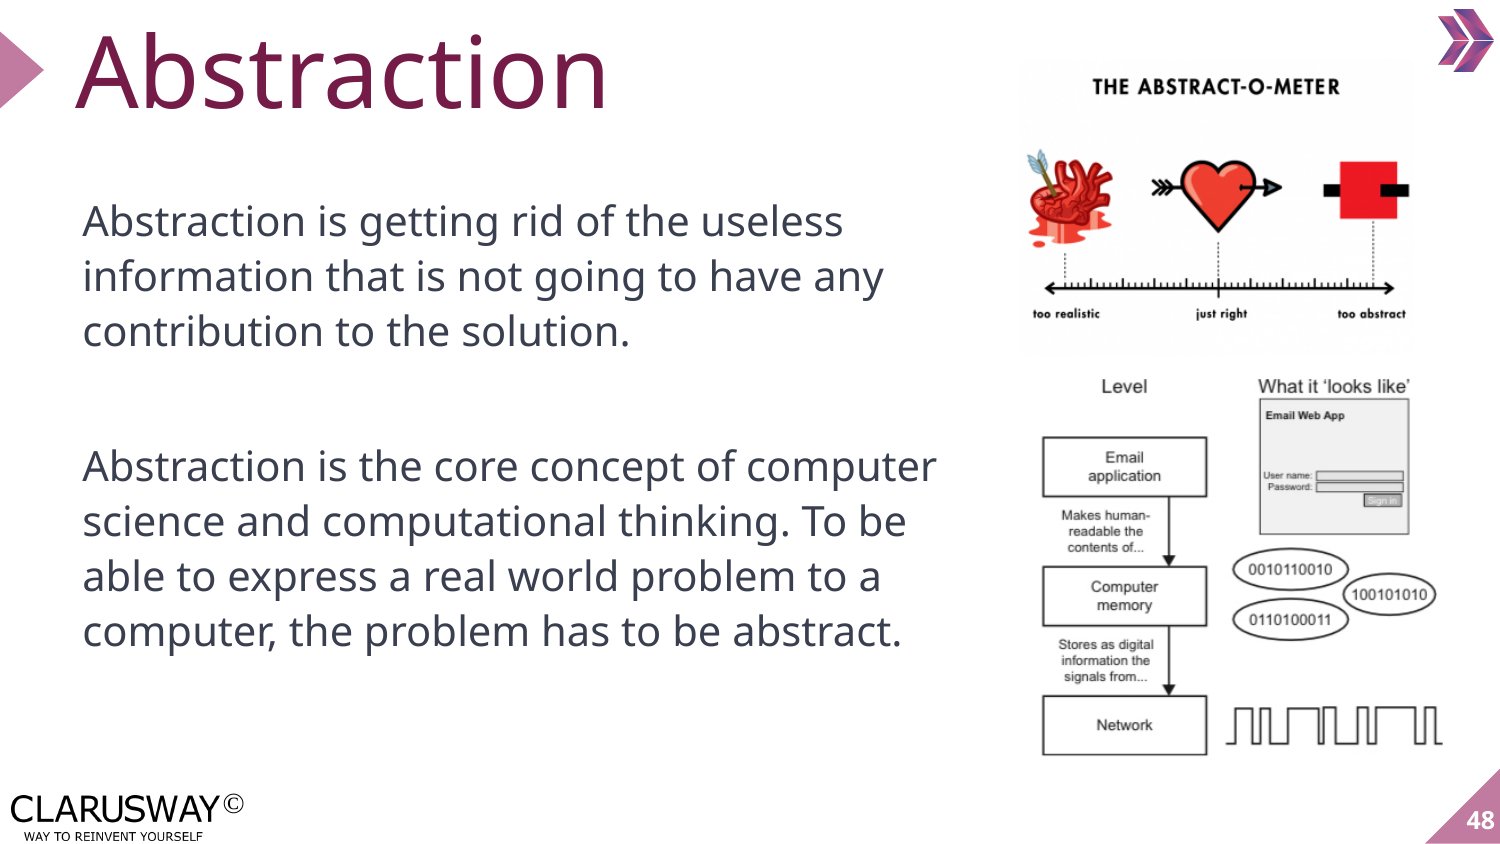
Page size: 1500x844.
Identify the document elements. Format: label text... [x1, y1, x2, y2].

slide_number 48 [1461, 809, 1496, 839]
title Abstraction [75, 31, 1001, 210]
picture [1438, 9, 1494, 72]
picture [968, 370, 1462, 777]
list Abstraction is getting rid of the useless information that is not going to have any contribution to the solution. Abstraction is the core concept of computer science and computational thinking. To be able to express a real world problem to a computer, the problem has to be abstract. [82, 189, 1001, 777]
picture [11, 795, 220, 841]
picture [1019, 59, 1414, 356]
